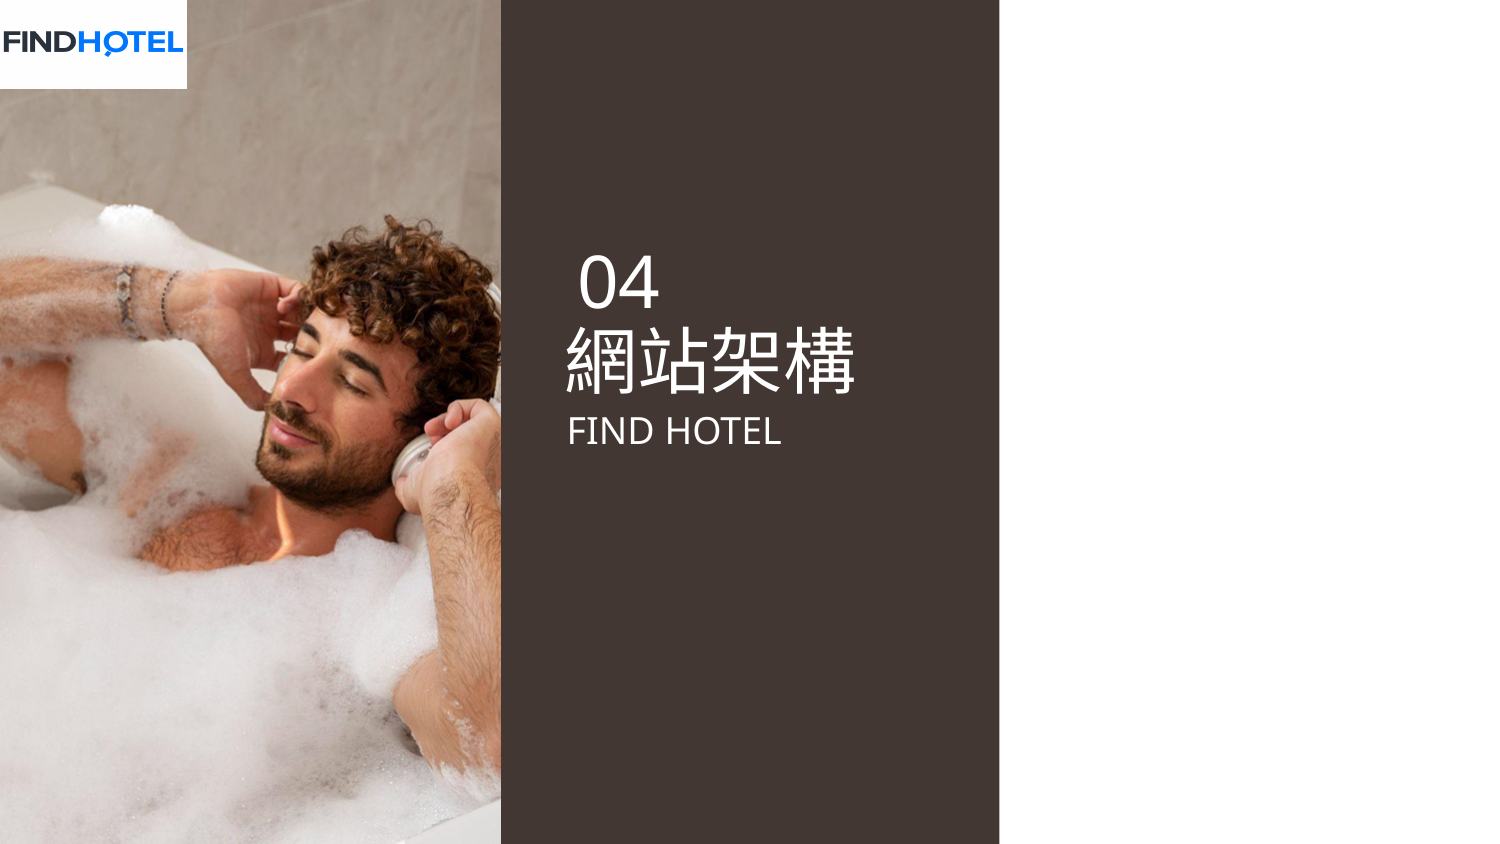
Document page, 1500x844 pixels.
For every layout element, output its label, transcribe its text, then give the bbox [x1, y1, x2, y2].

text_box FIND HOTEL [551, 403, 1021, 460]
title 04 [562, 169, 875, 339]
title 網站架構 [550, 248, 950, 417]
picture [0, 0, 501, 844]
